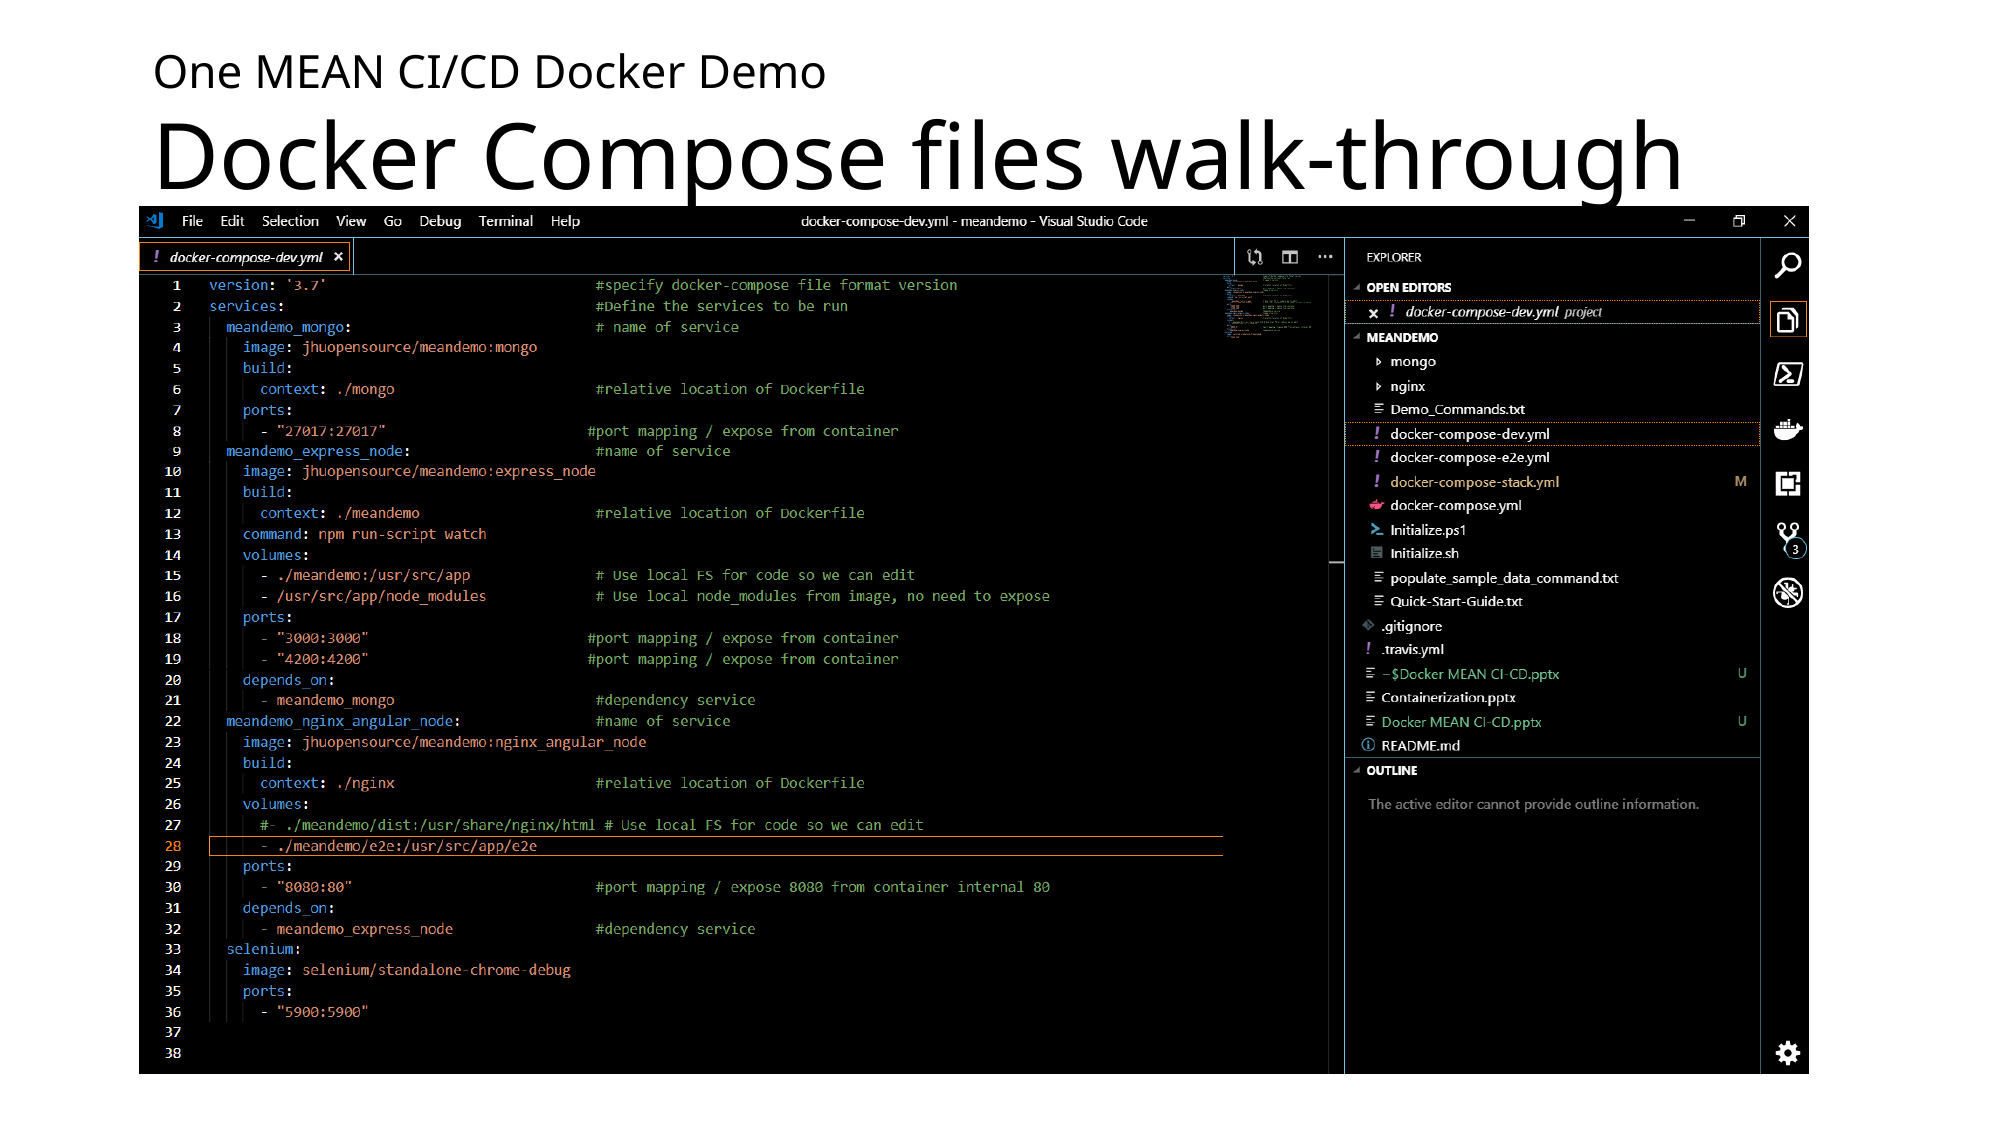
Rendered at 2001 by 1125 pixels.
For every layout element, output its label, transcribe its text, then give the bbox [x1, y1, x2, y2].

title One MEAN CI/CD Docker Demo Docker Compose files walk-through [137, 16, 1863, 235]
picture [139, 206, 1809, 1074]
